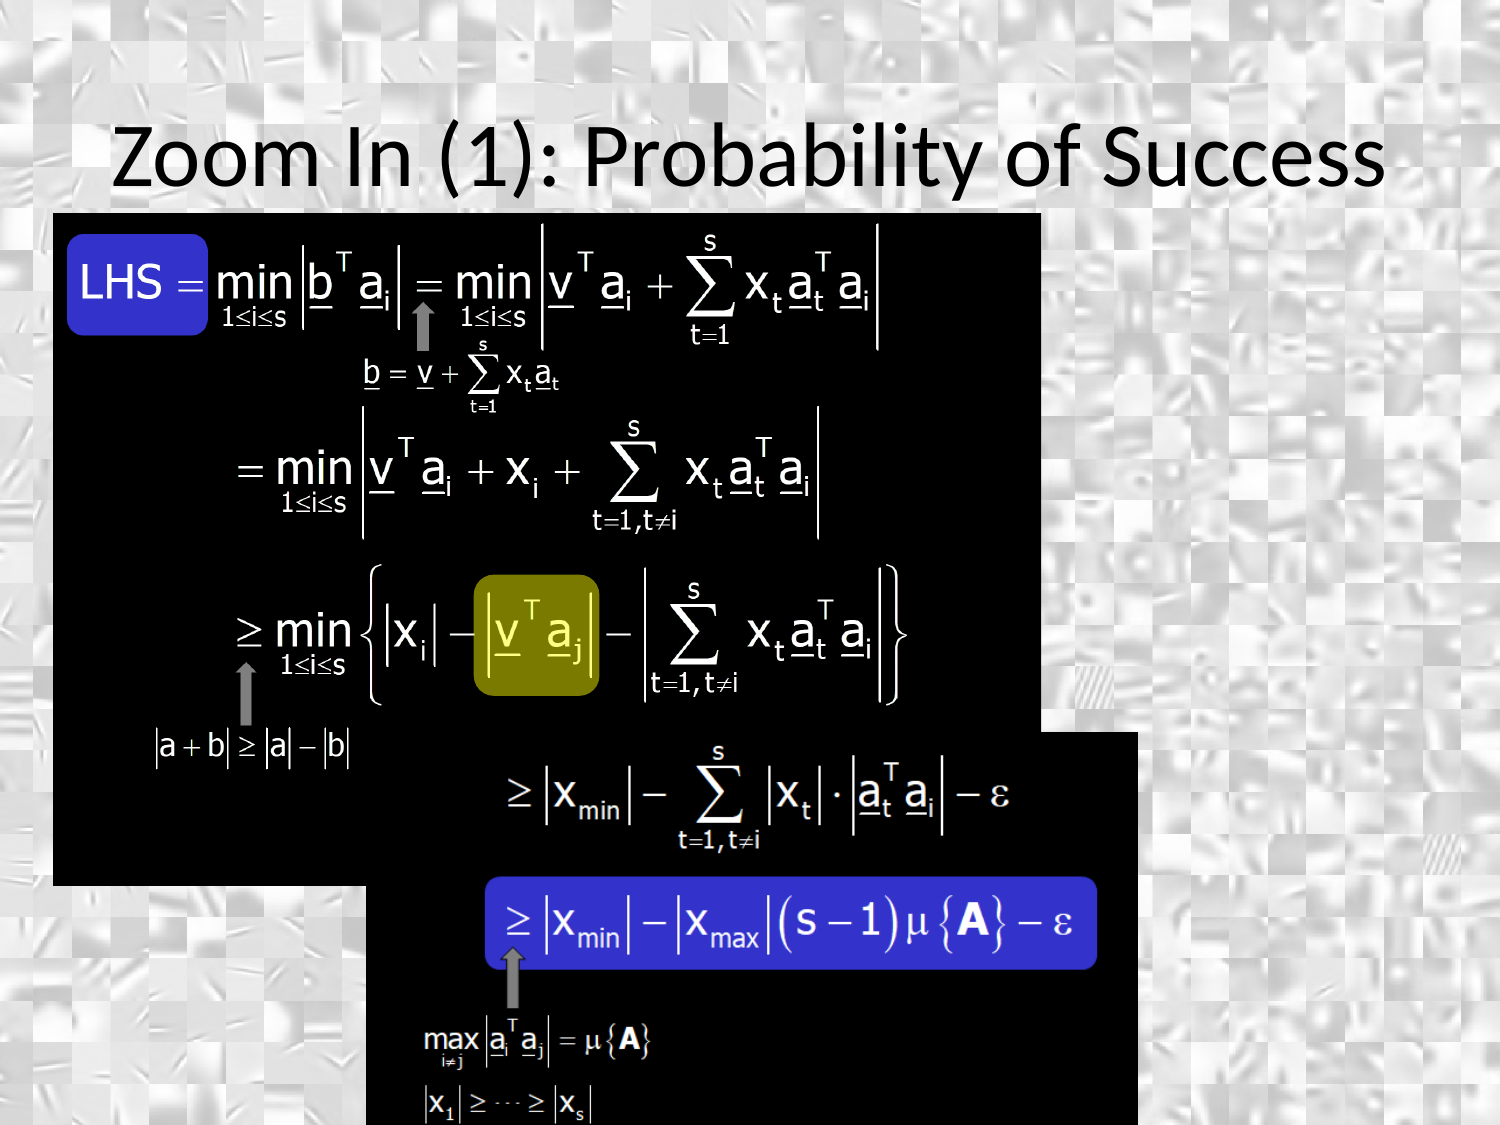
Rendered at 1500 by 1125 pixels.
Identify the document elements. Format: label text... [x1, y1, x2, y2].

picture [52, 213, 1138, 1125]
text_box [0, 0, 1500, 1125]
text_box Zoom In (1): Probability of Success [74, 56, 1425, 244]
